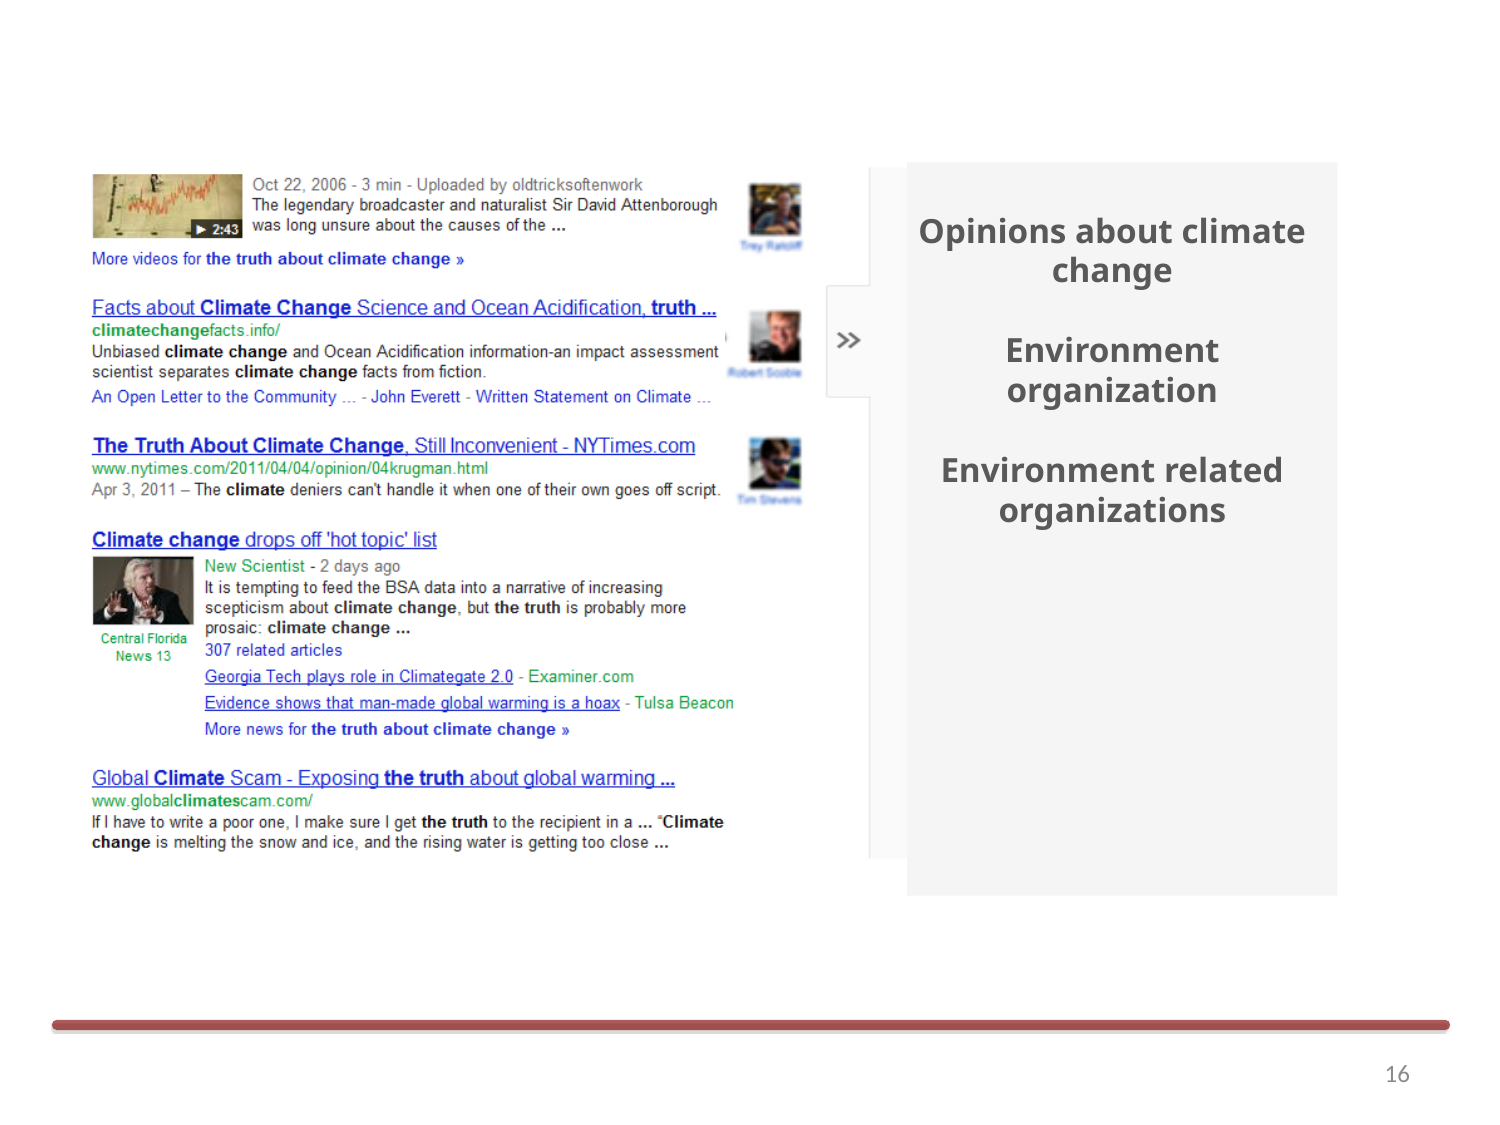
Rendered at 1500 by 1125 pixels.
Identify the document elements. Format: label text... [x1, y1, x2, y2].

picture [87, 149, 907, 898]
slide_number 16 [1074, 1042, 1425, 1103]
text_box Opinions about climate change Environment organization Environment related organizations [910, 162, 1338, 896]
